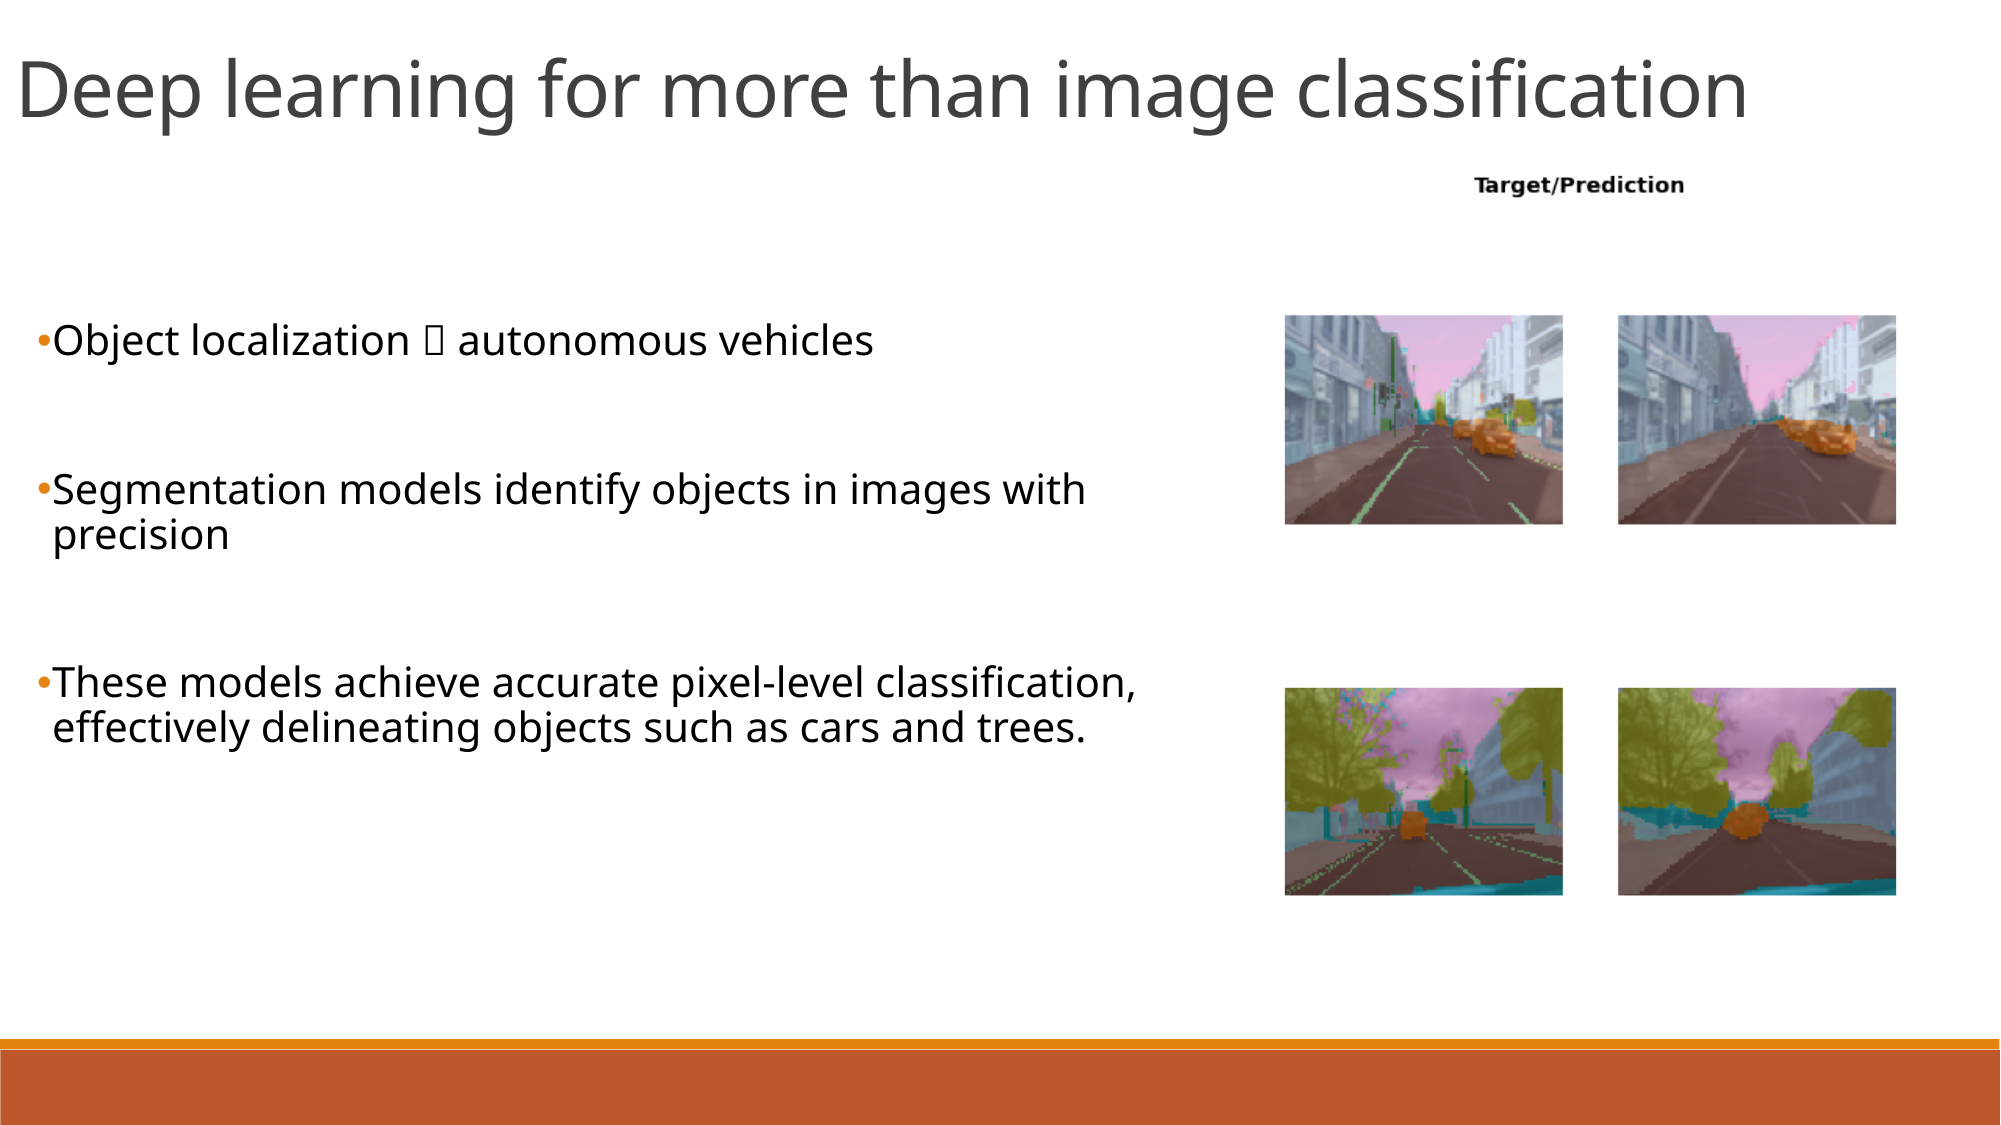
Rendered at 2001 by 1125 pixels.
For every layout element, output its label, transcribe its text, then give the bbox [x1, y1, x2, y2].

title Deep learning for more than image classification [0, 0, 1941, 141]
picture [1273, 165, 1906, 907]
list Object localization  autonomous vehicles Segmentation models identify objects in images with precision These models achieve accurate pixel-level classification, effectively delineating objects such as cars and trees. [37, 312, 1250, 813]
